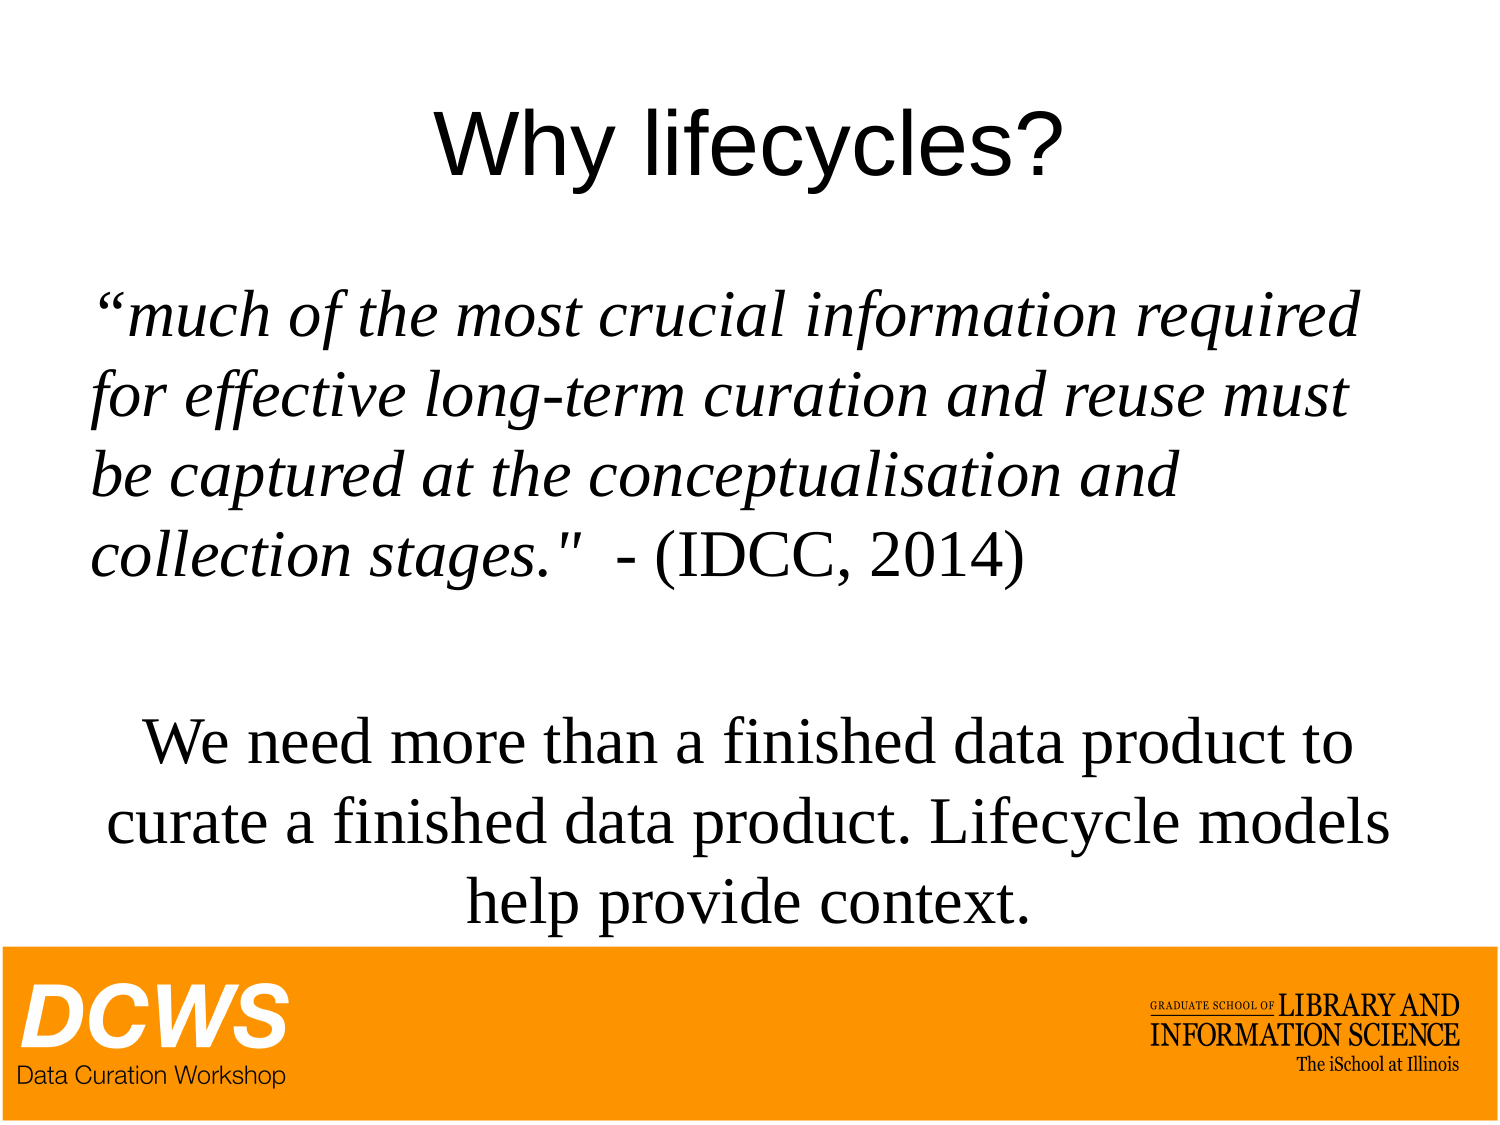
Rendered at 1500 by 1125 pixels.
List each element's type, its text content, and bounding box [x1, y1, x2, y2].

title Why lifecycles? [75, 45, 1425, 233]
list “much of the most crucial information required for effective long-term curation and reuse must be captured at the conceptualisation and collection stages." - (IDCC, 2014) We need more than a finished data product to curate a finished data product. Lifecycle models help provide context. [75, 262, 1425, 1005]
picture [0, 944, 1500, 1123]
